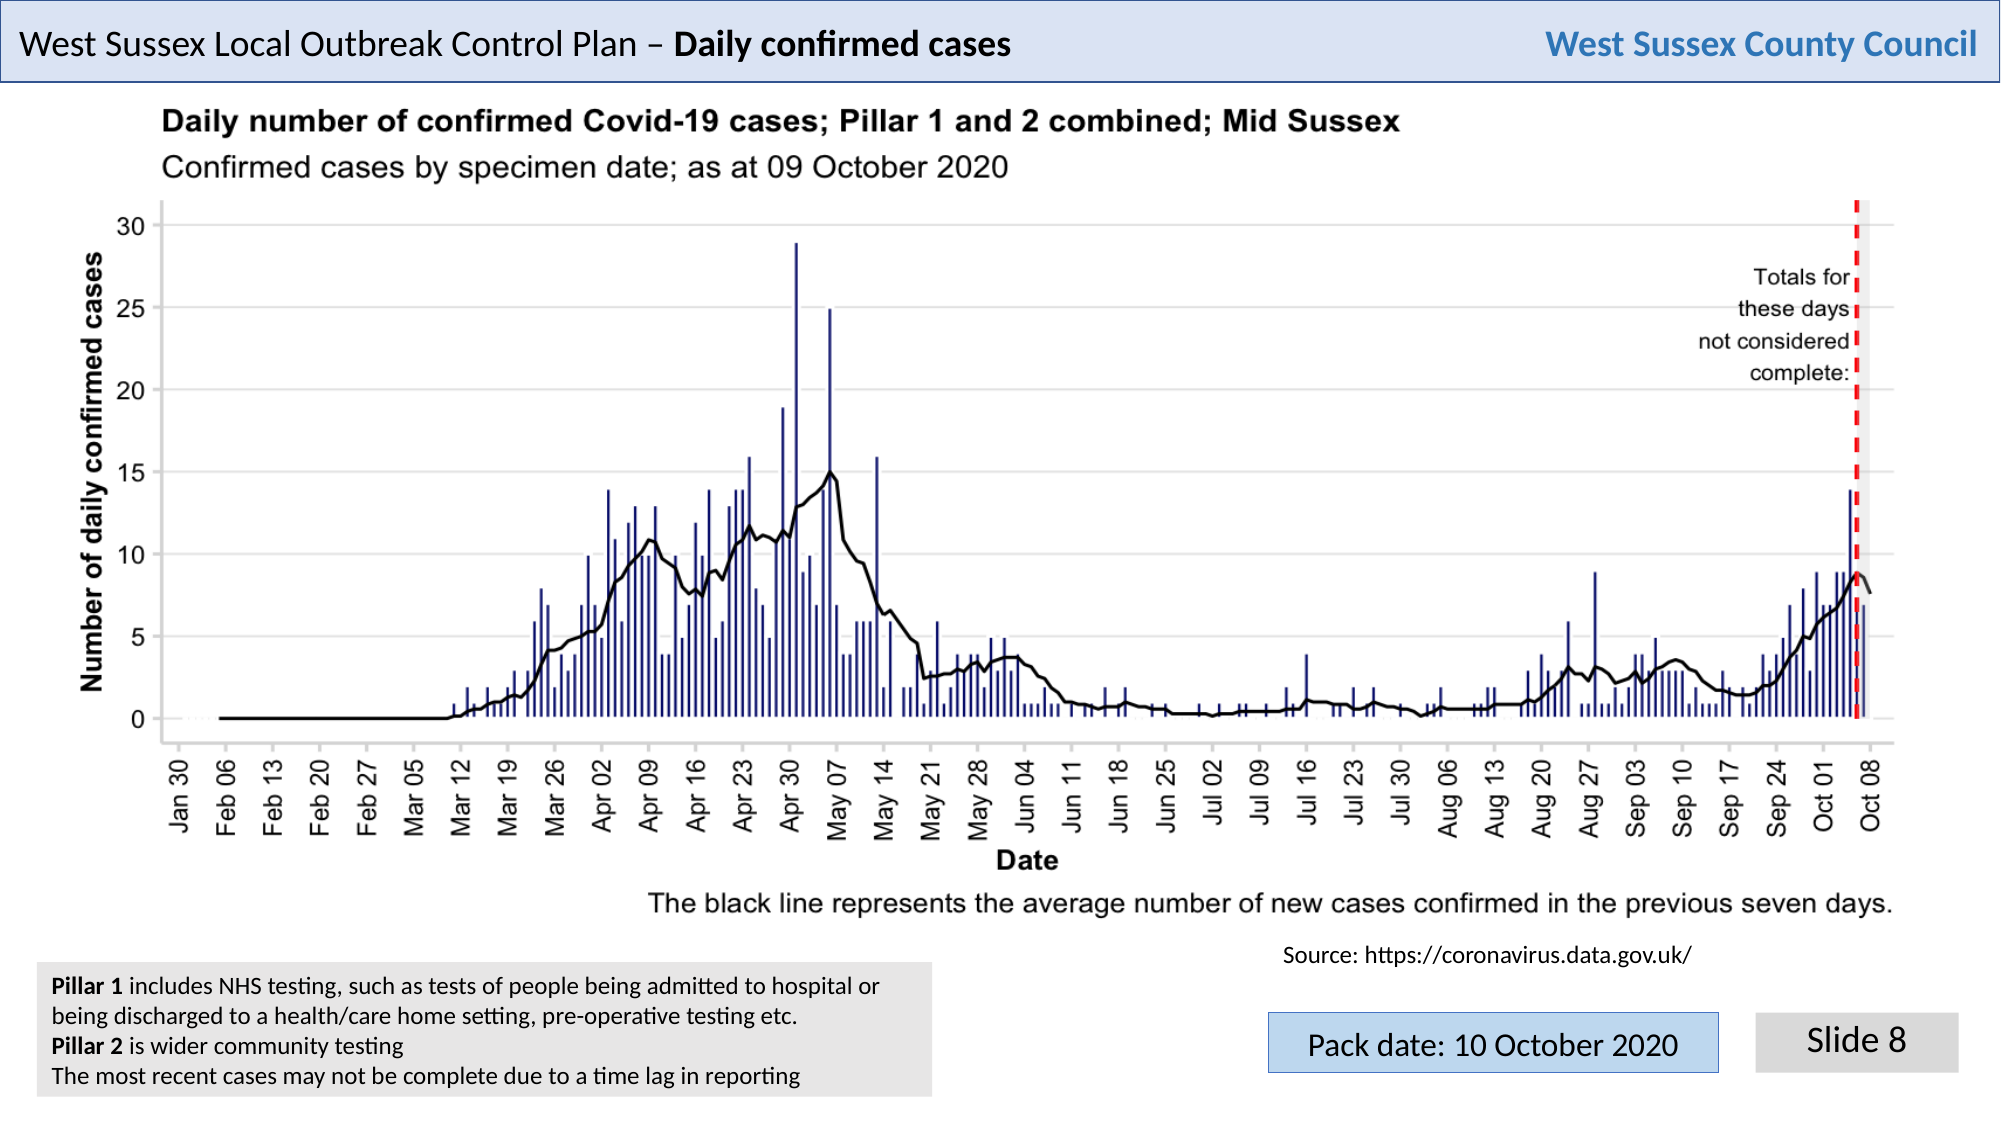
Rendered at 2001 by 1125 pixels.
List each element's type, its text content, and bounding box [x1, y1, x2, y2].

list Source: https://coronavirus.data.gov.uk/ [1268, 935, 1912, 995]
picture [63, 91, 1912, 935]
list Slide 8 [1755, 1012, 1959, 1073]
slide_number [1268, 1012, 1719, 1073]
